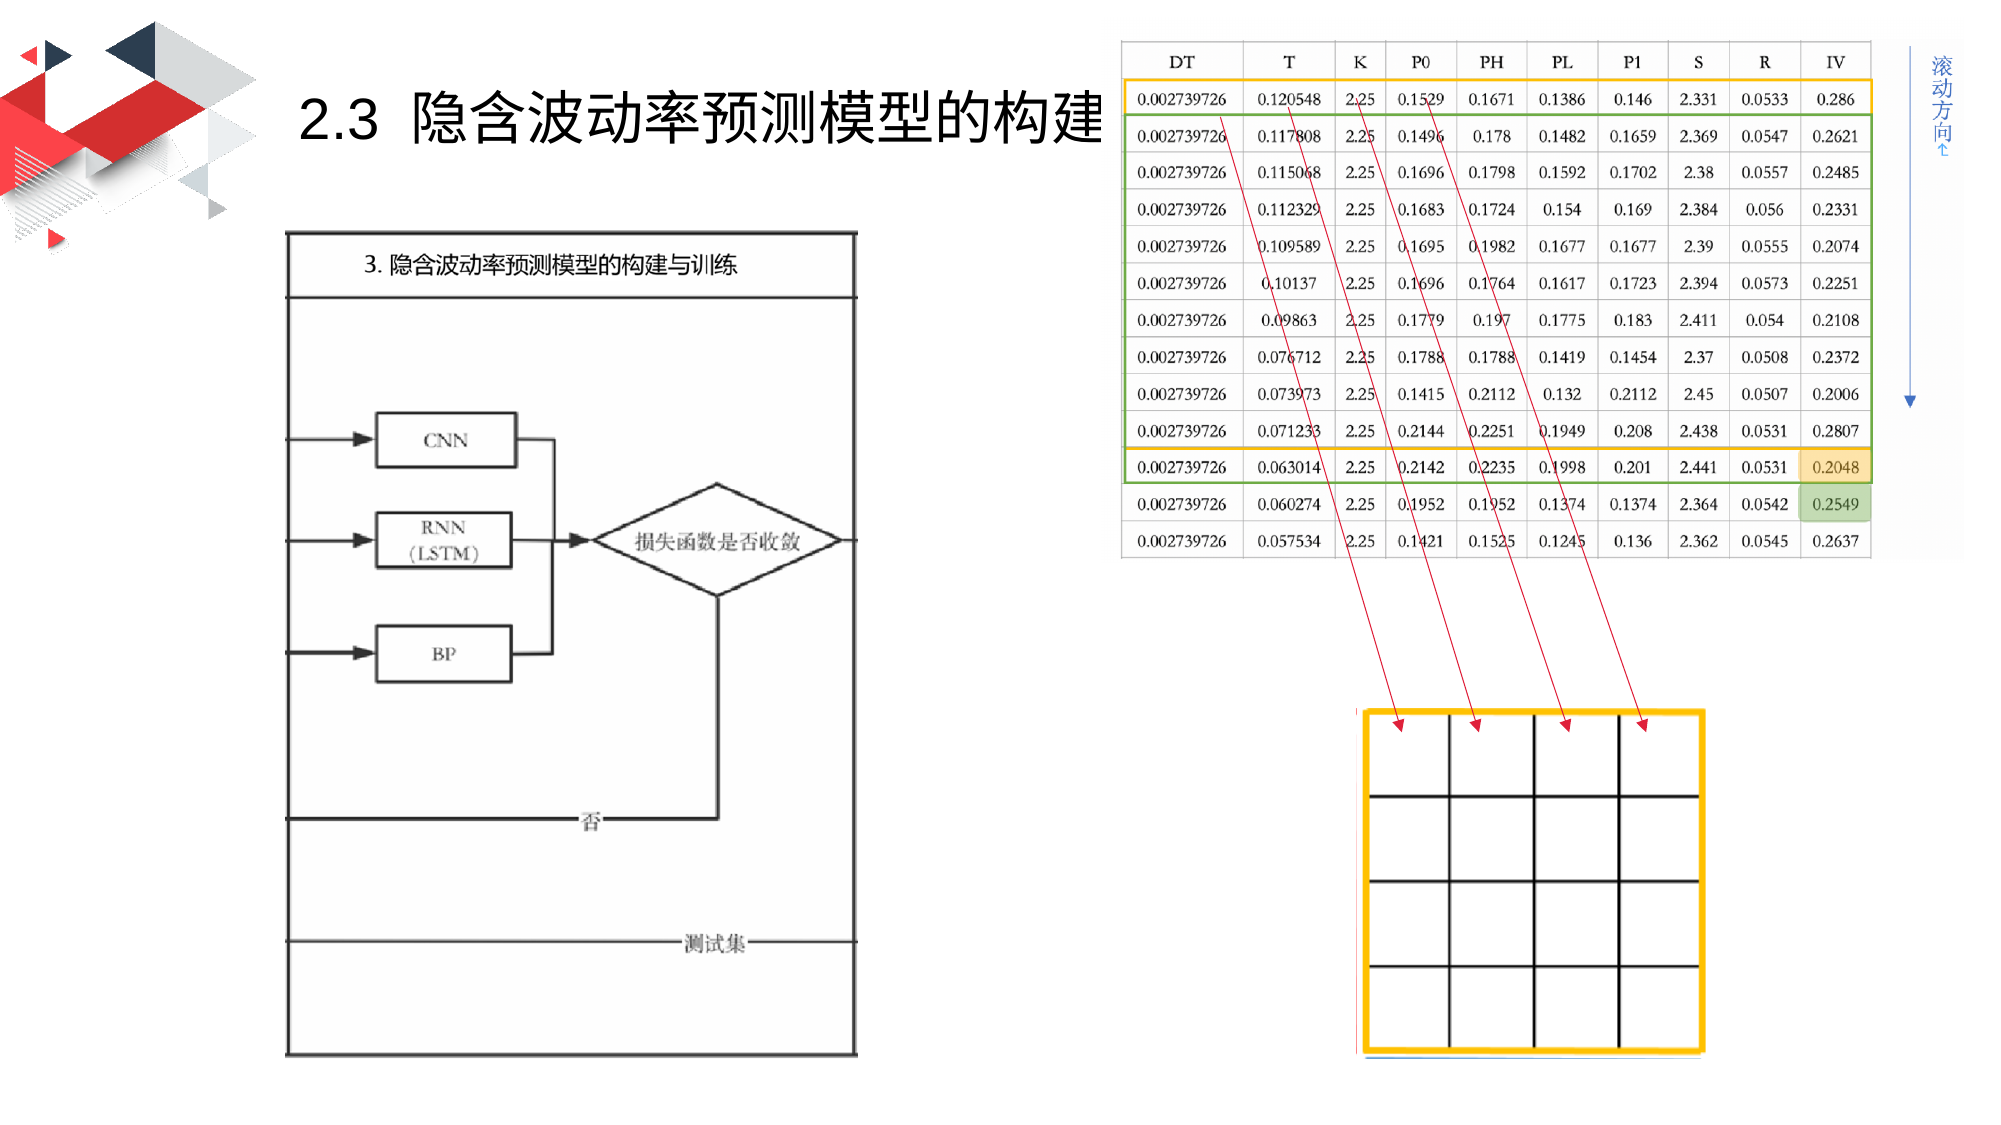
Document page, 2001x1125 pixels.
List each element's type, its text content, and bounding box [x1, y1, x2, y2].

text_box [1288, 107, 1425, 733]
picture [0, 21, 256, 255]
picture [1356, 701, 1709, 1059]
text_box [1425, 98, 1647, 733]
text_box 2.3 隐含波动率预测模型的构建与训练 [284, 73, 1101, 159]
picture [285, 230, 858, 1059]
picture [1101, 17, 1964, 563]
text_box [1356, 98, 1425, 107]
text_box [1220, 116, 1288, 733]
